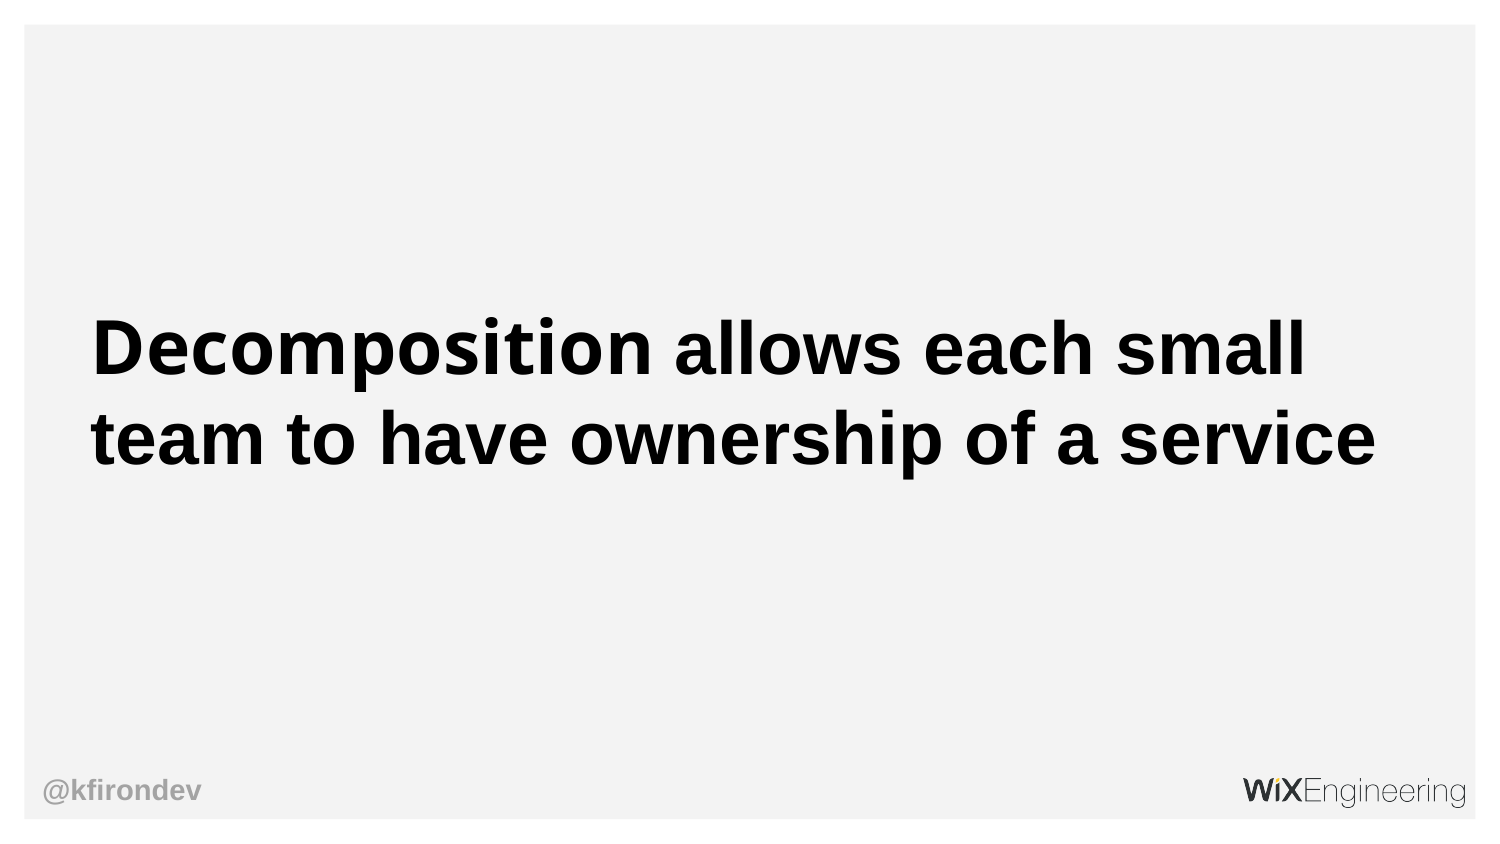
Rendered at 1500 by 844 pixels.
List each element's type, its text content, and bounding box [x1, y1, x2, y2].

title Decomposition allows each small team to have ownership of a service [75, 284, 1500, 748]
picture [1242, 778, 1465, 808]
text_box @kfirondev [27, 763, 243, 814]
